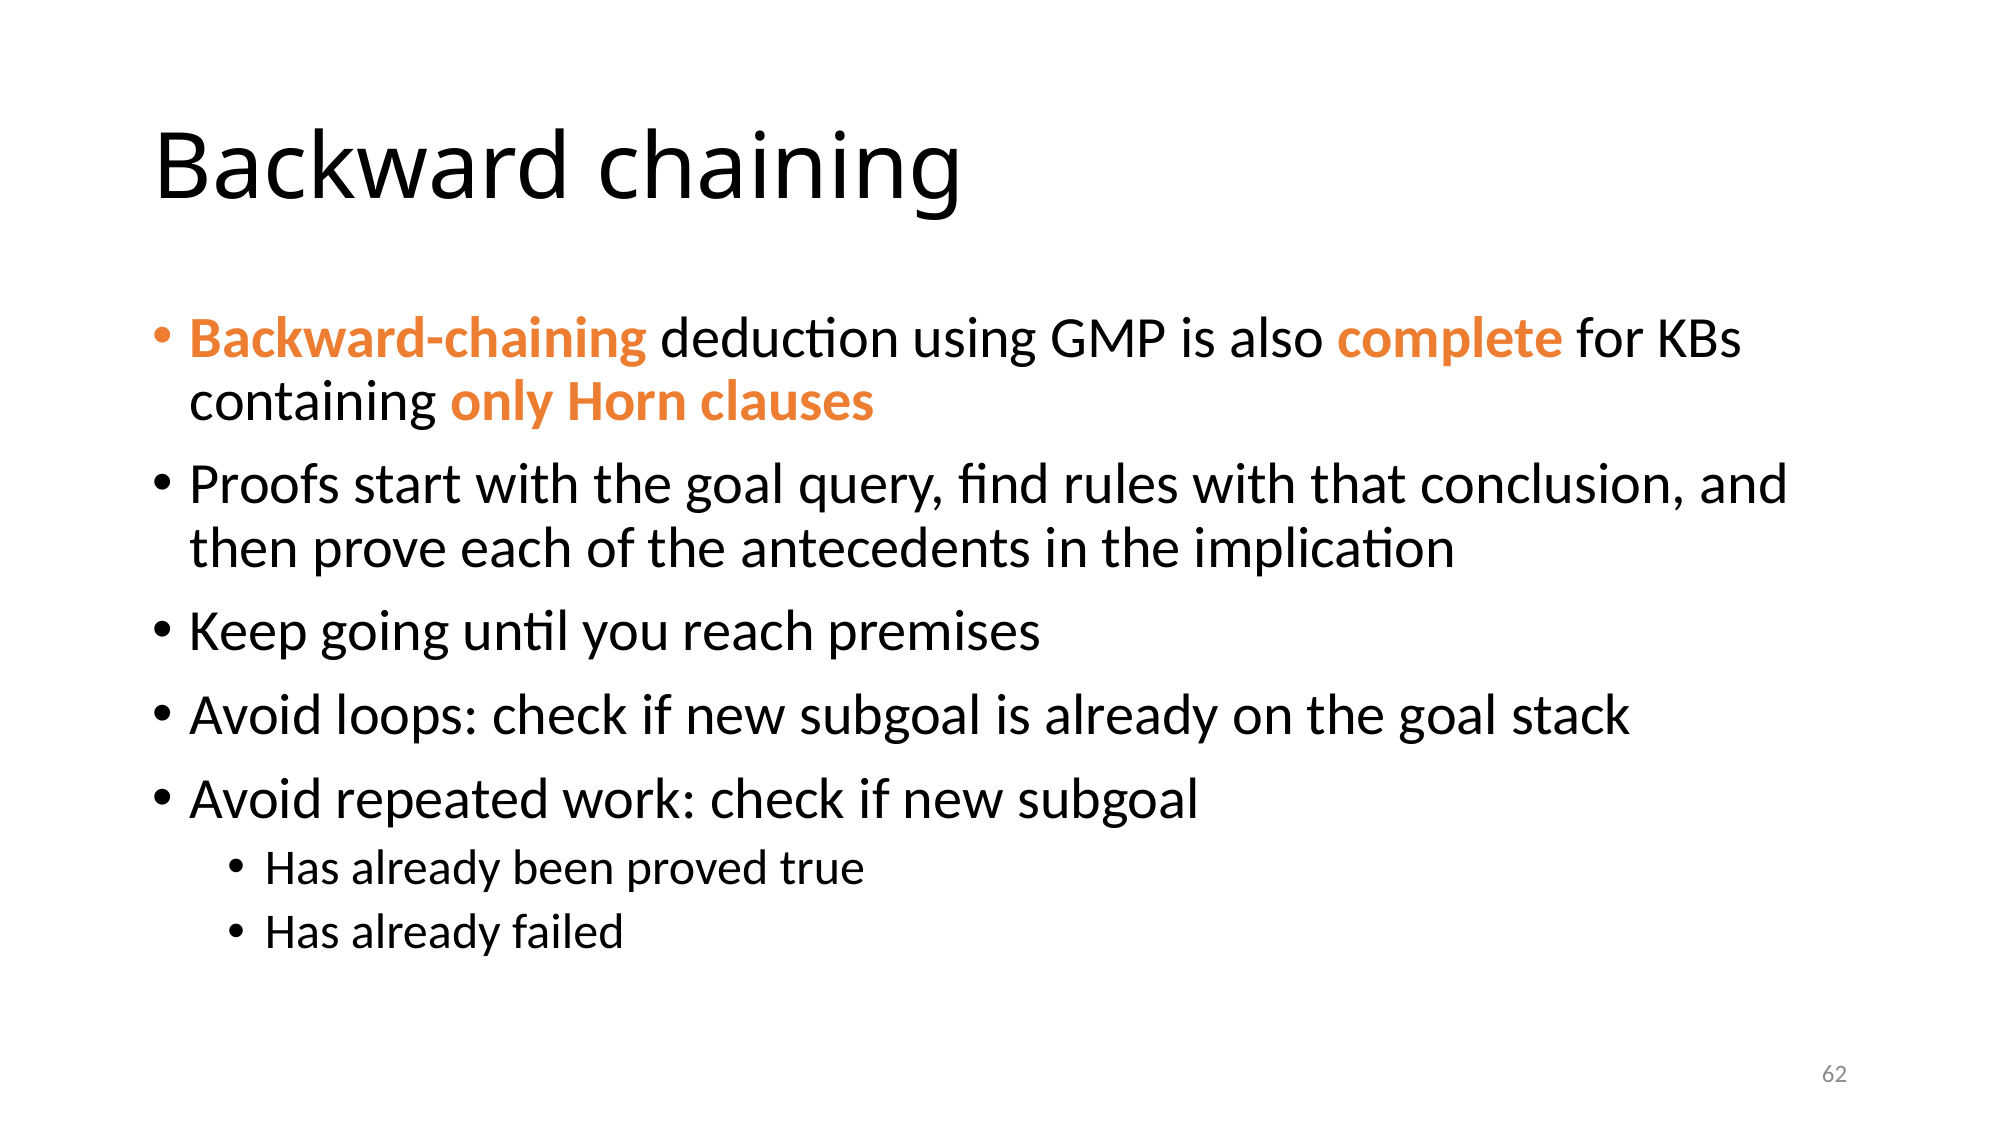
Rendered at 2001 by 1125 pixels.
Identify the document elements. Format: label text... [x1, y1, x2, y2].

list Backward-chaining deduction using GMP is also complete for KBs containing only Horn clauses Proofs start with the goal query, find rules with that conclusion, and then prove each of the antecedents in the implication Keep going until you reach premises Avoid loops: check if new subgoal is already on the goal stack Avoid repeated work: check if new subgoal Has already been proved true Has already failed [137, 299, 1863, 1014]
title Backward chaining [137, 59, 1863, 278]
slide_number 62 [1412, 1042, 1863, 1103]
